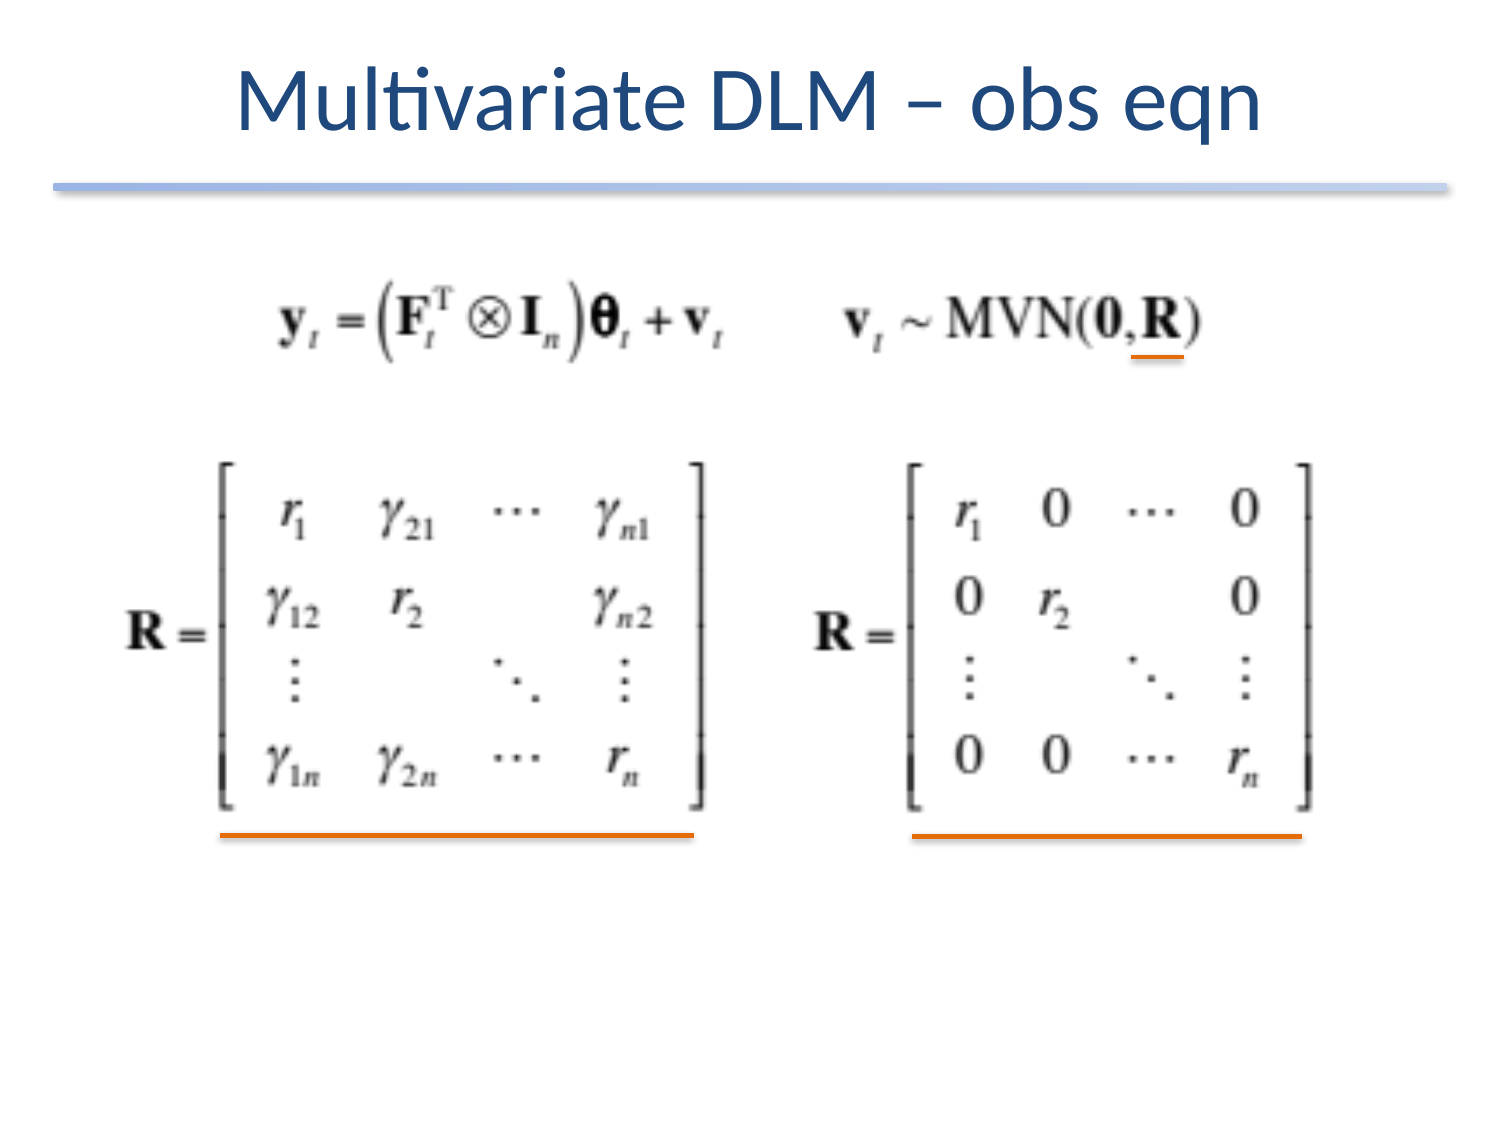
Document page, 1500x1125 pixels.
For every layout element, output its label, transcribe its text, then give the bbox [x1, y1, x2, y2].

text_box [272, 268, 732, 375]
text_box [807, 453, 1317, 817]
title Multivariate DLM – obs eqn [74, 0, 1426, 180]
text_box [52, 182, 1448, 193]
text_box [118, 453, 711, 816]
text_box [836, 283, 1204, 363]
